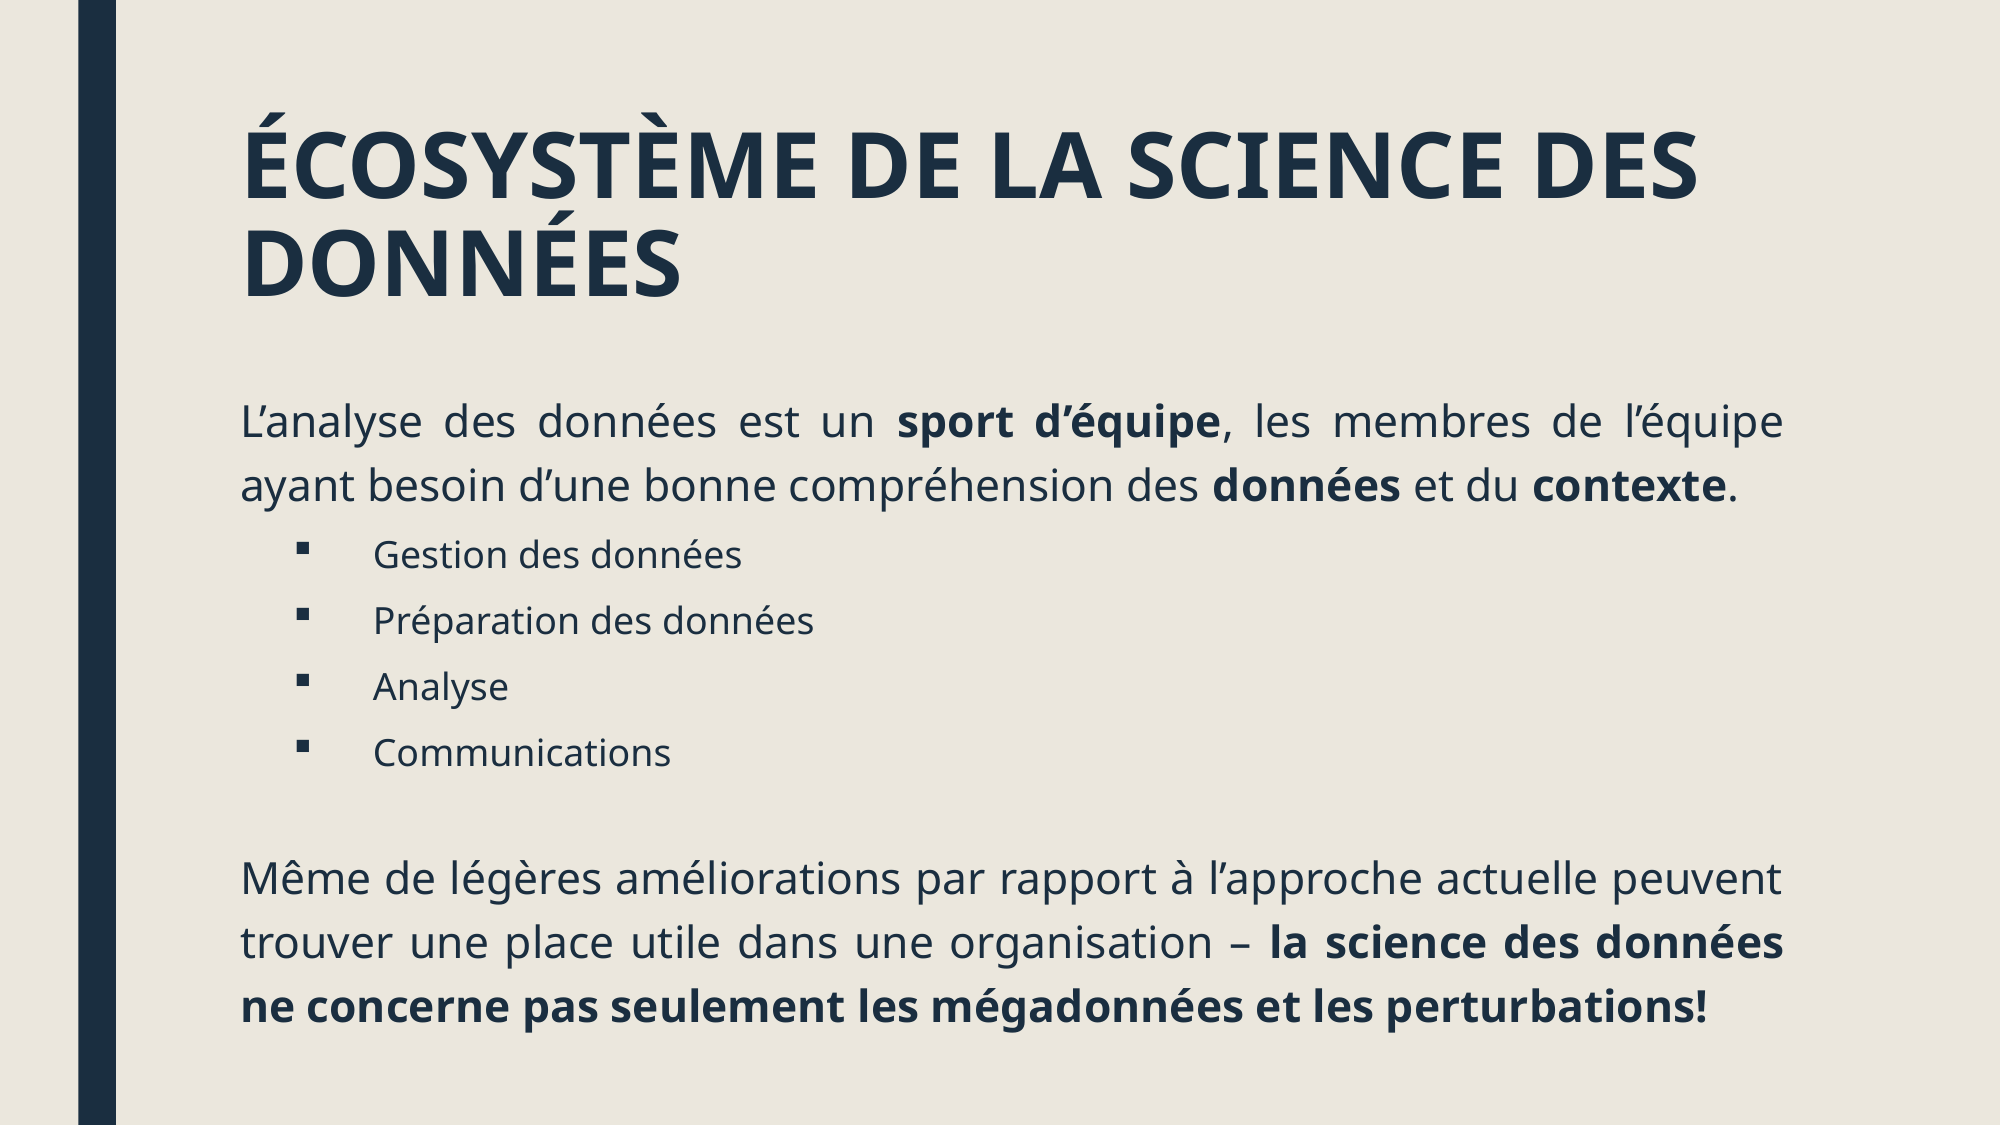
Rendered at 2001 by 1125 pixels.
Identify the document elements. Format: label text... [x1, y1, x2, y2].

list L’analyse des données est un sport d’équipe, les membres de l’équipe ayant besoin d’une bonne compréhension des données et du contexte. Gestion des données Préparation des données Analyse Communications Même de légères améliorations par rapport à l’approche actuelle peuvent trouver une place utile dans une organisation – la science des données ne concerne pas seulement les mégadonnées et les perturbations! [225, 375, 1800, 1043]
title ÉCOSYSTÈME DE LA SCIENCE DES DONNÉES [225, 112, 1800, 357]
